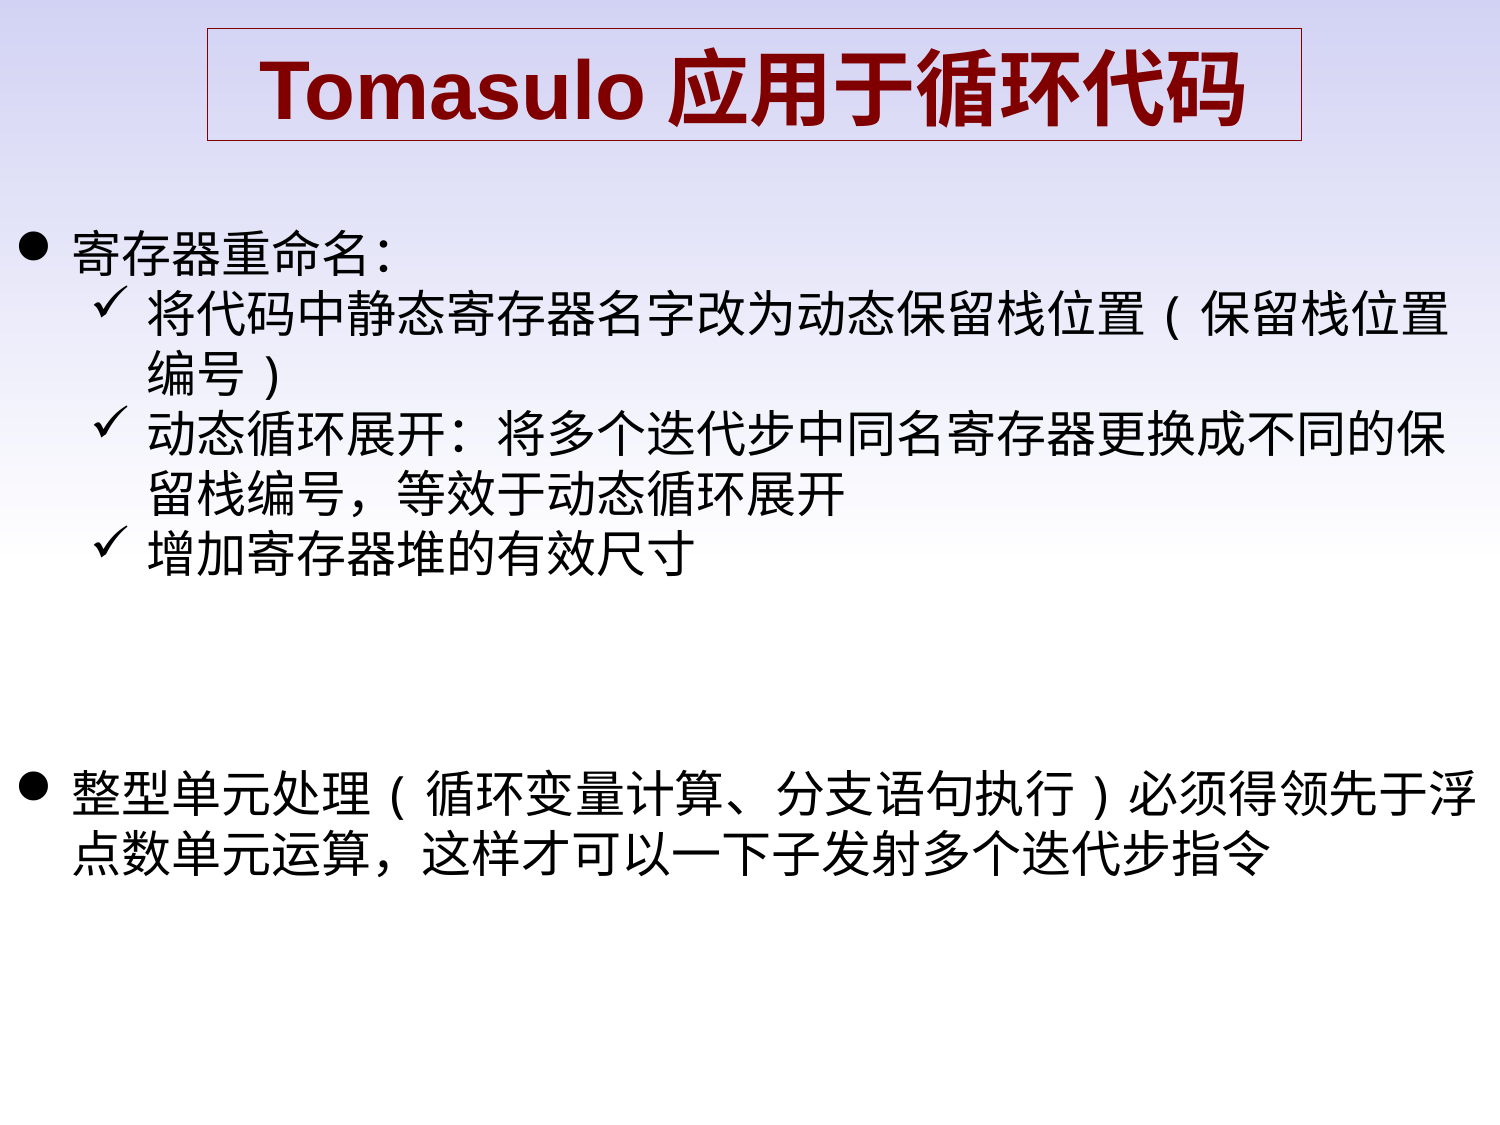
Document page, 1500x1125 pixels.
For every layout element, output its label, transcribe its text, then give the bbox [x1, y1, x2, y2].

text_box 寄存器重命名： 将代码中静态寄存器名字改为动态保留栈位置(保留栈位置编号) 动态循环展开：将多个迭代步中同名寄存器更换成不同的保留栈编号，等效于动态循环展开 增加寄存器堆的有效尺寸 整型单元处理(循环变量计算、分支语句执行)必须得领先于浮点数单元运算，这样才可以一下子发射多个迭代步指令 [0, 214, 1500, 890]
text_box Tomasulo应用于循环代码 [207, 28, 1302, 141]
